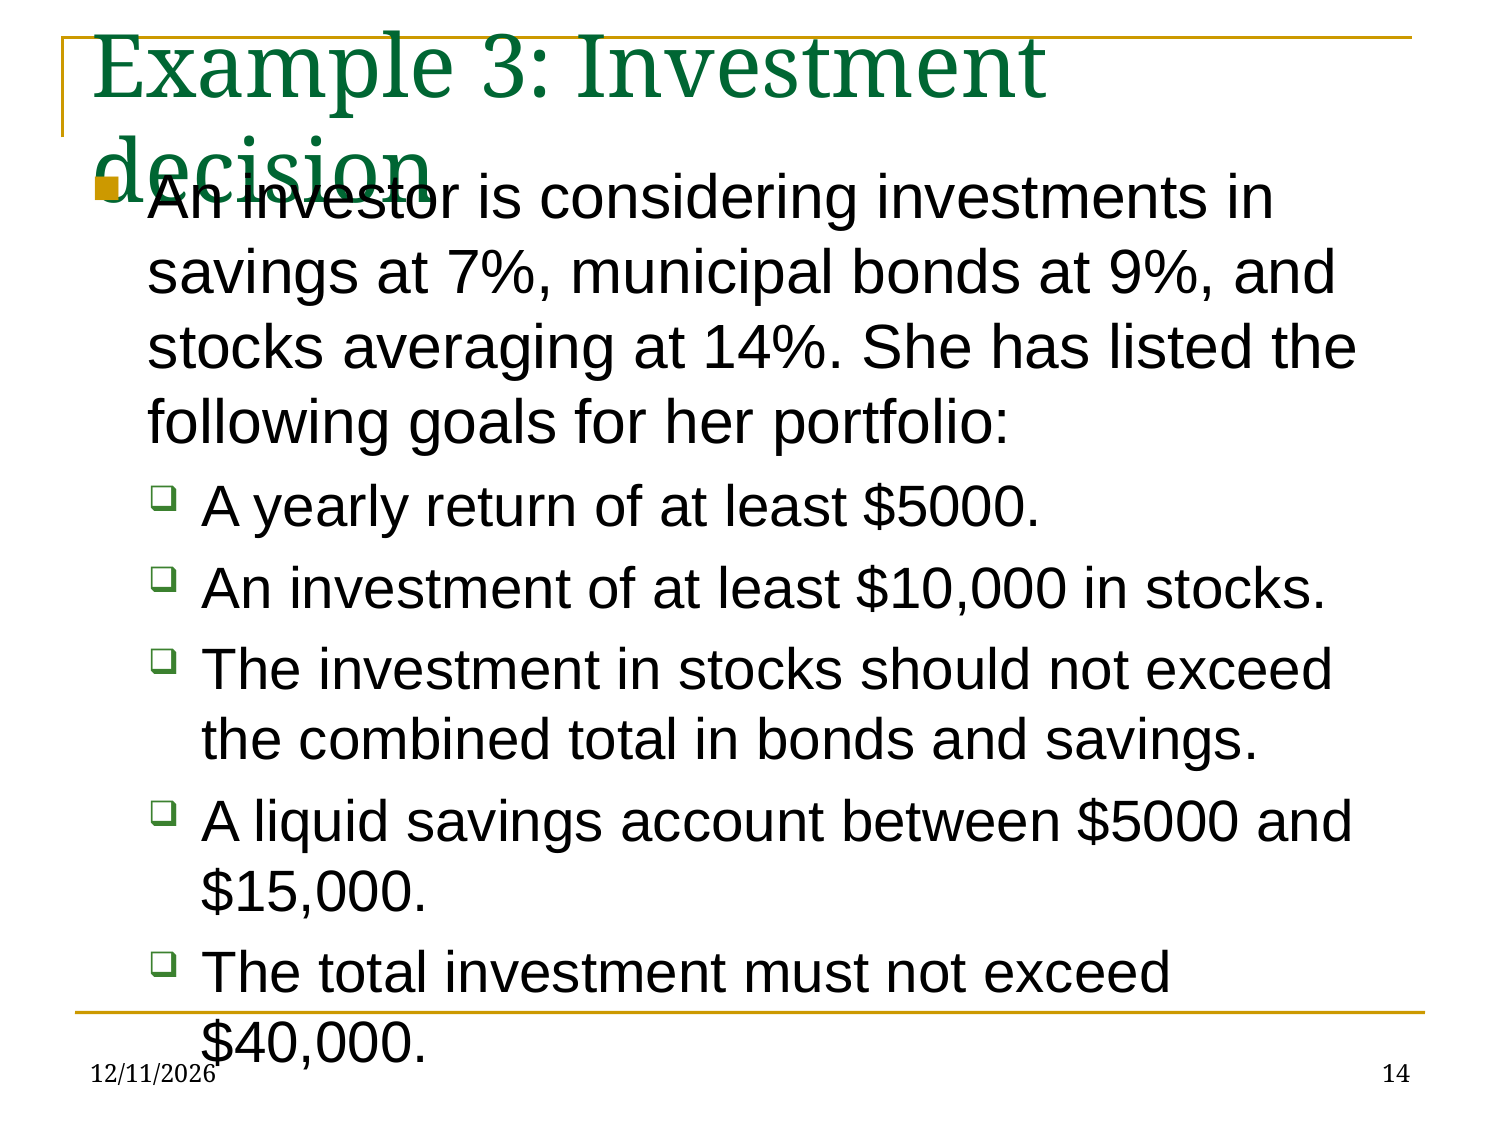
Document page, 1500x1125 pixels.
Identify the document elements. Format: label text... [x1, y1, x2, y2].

slide_number 14 [1074, 1024, 1425, 1100]
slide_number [75, 1024, 425, 1100]
title Example 3: Investment decision [76, 2, 1427, 149]
list An investor is considering investments in savings at 7%, municipal bonds at 9%, and stocks averaging at 14%. She has listed the following goals for her portfolio: A yearly return of at least $5000. An investment of at least $10,000 in stocks. The investment in stocks should not exceed the combined total in bonds and savings. A liquid savings account between $5000 and $15,000. The total investment must not exceed $40,000. [76, 149, 1427, 893]
